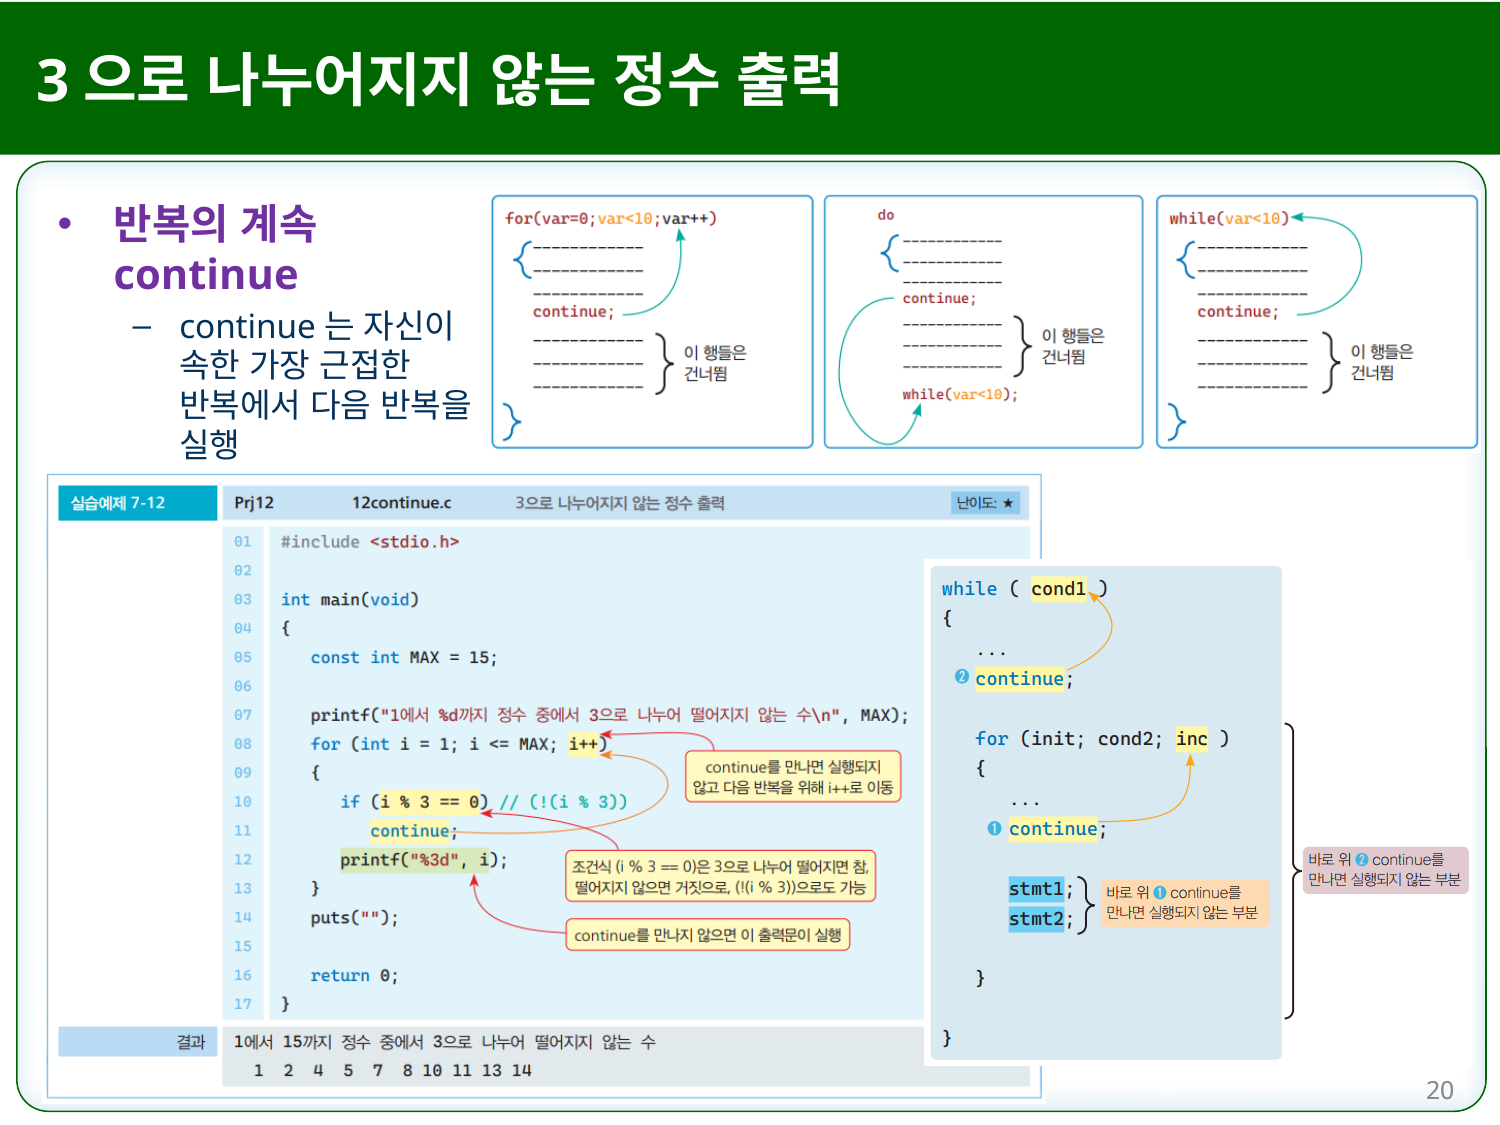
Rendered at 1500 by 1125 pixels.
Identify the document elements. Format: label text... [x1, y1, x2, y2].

list 반복의 계속 continue continue는 자신이 속한 가장 근접한 반복에서 다음 반복을 실행 [42, 190, 497, 468]
picture [487, 190, 1482, 453]
title 3으로 나누어지지 않는 정수 출력 [21, 40, 1476, 115]
slide_number 20 [1119, 1074, 1470, 1112]
picture [42, 469, 1474, 1104]
